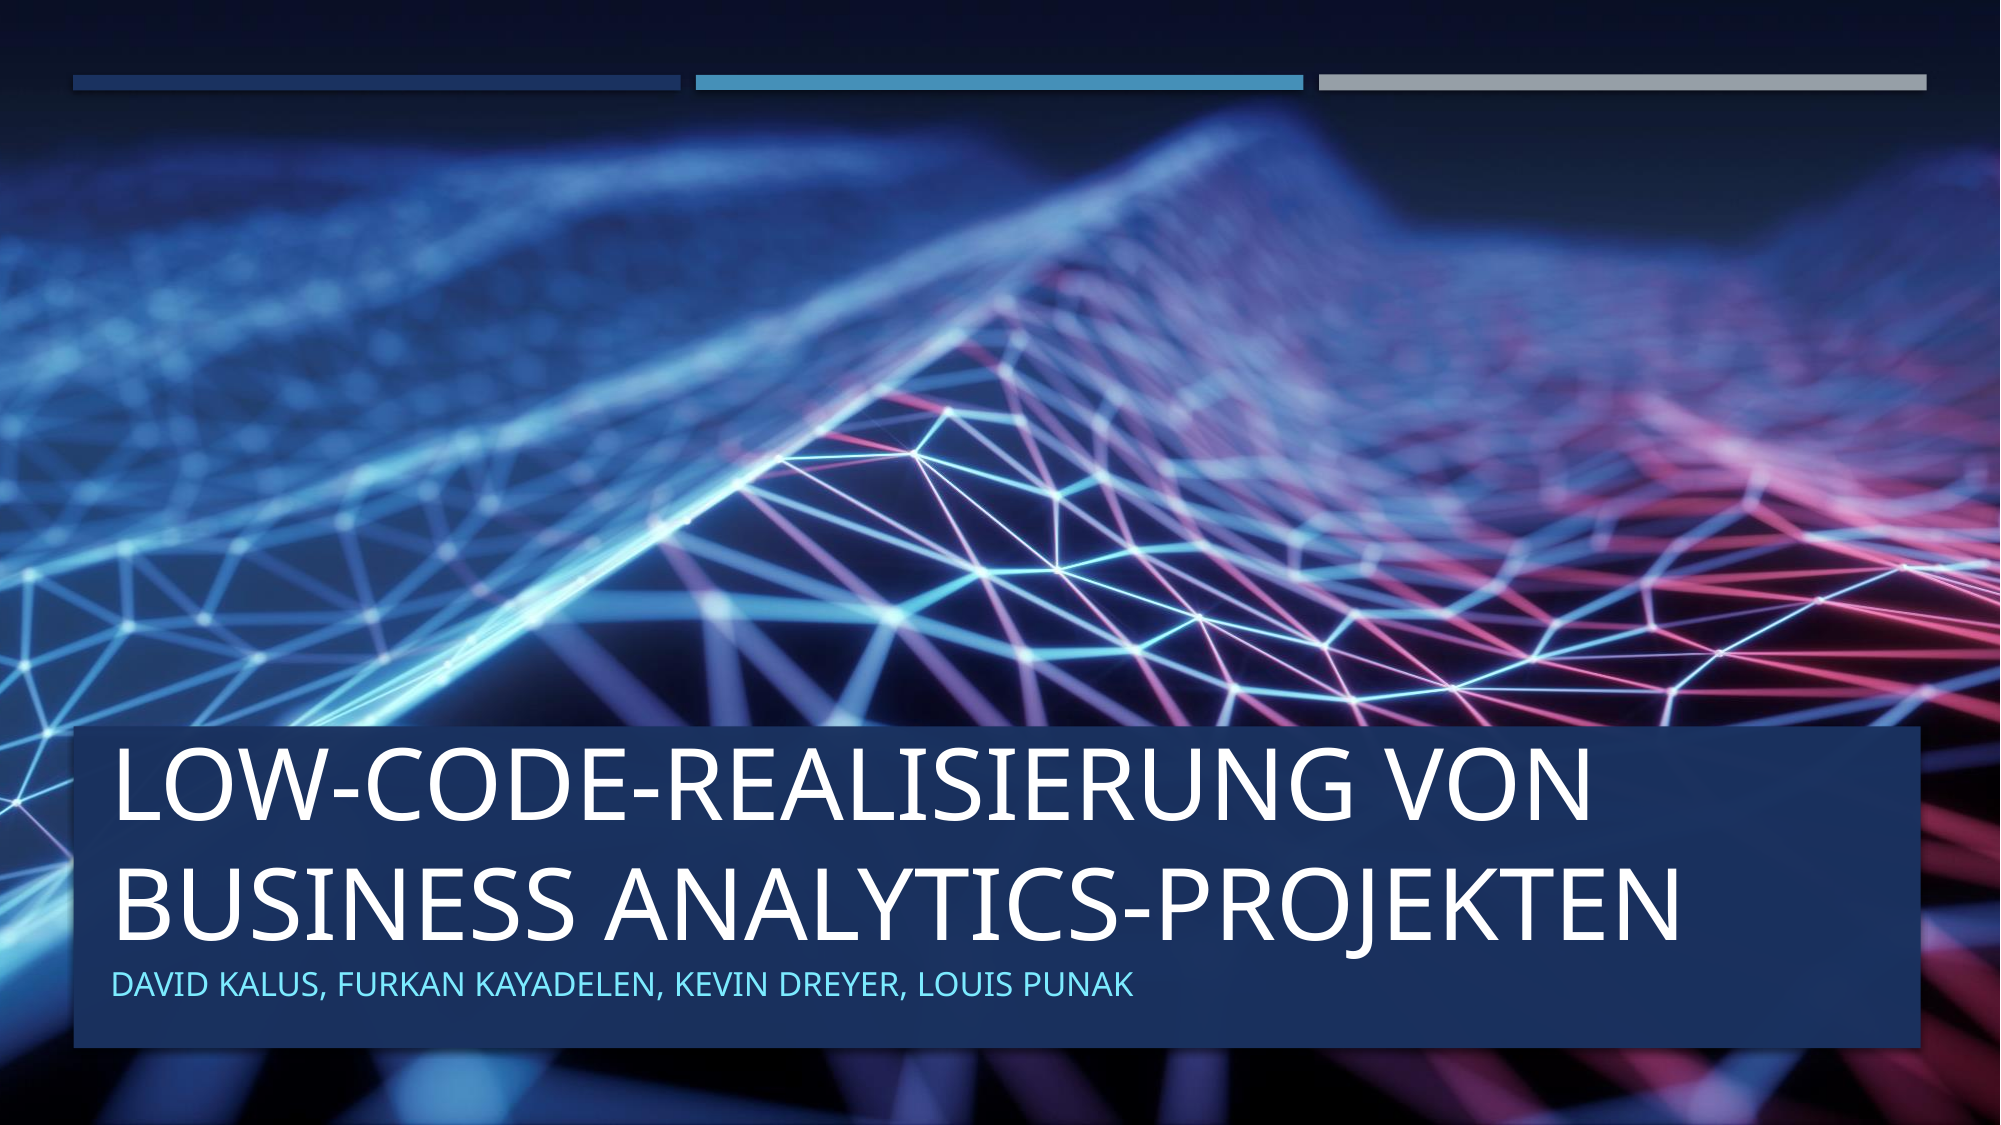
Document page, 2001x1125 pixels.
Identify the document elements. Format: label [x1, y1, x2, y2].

text_box [72, 73, 1928, 92]
picture [0, 0, 2000, 1125]
